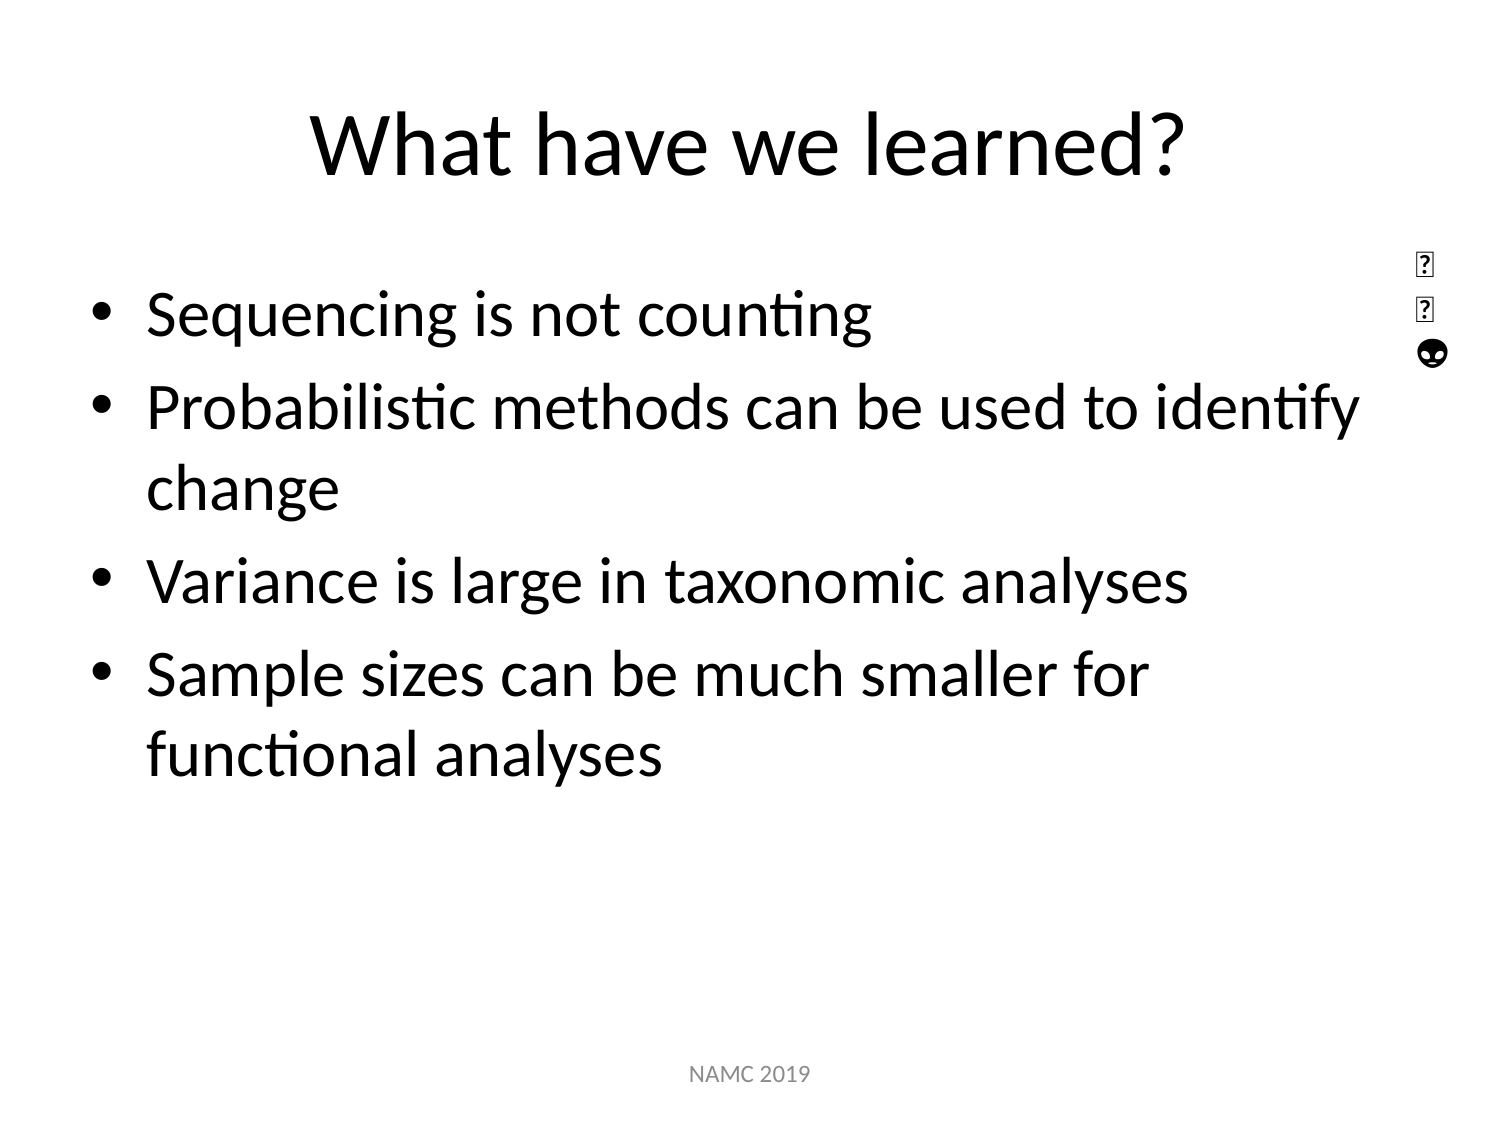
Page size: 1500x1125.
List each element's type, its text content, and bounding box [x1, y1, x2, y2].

footer NAMC 2019 [512, 1042, 988, 1103]
text_box 🐯 🐞 👽 [1400, 232, 1482, 383]
title What have we learned? [75, 45, 1425, 233]
list Sequencing is not counting Probabilistic methods can be used to identify change Variance is large in taxonomic analyses Sample sizes can be much smaller for functional analyses [75, 262, 1425, 1005]
